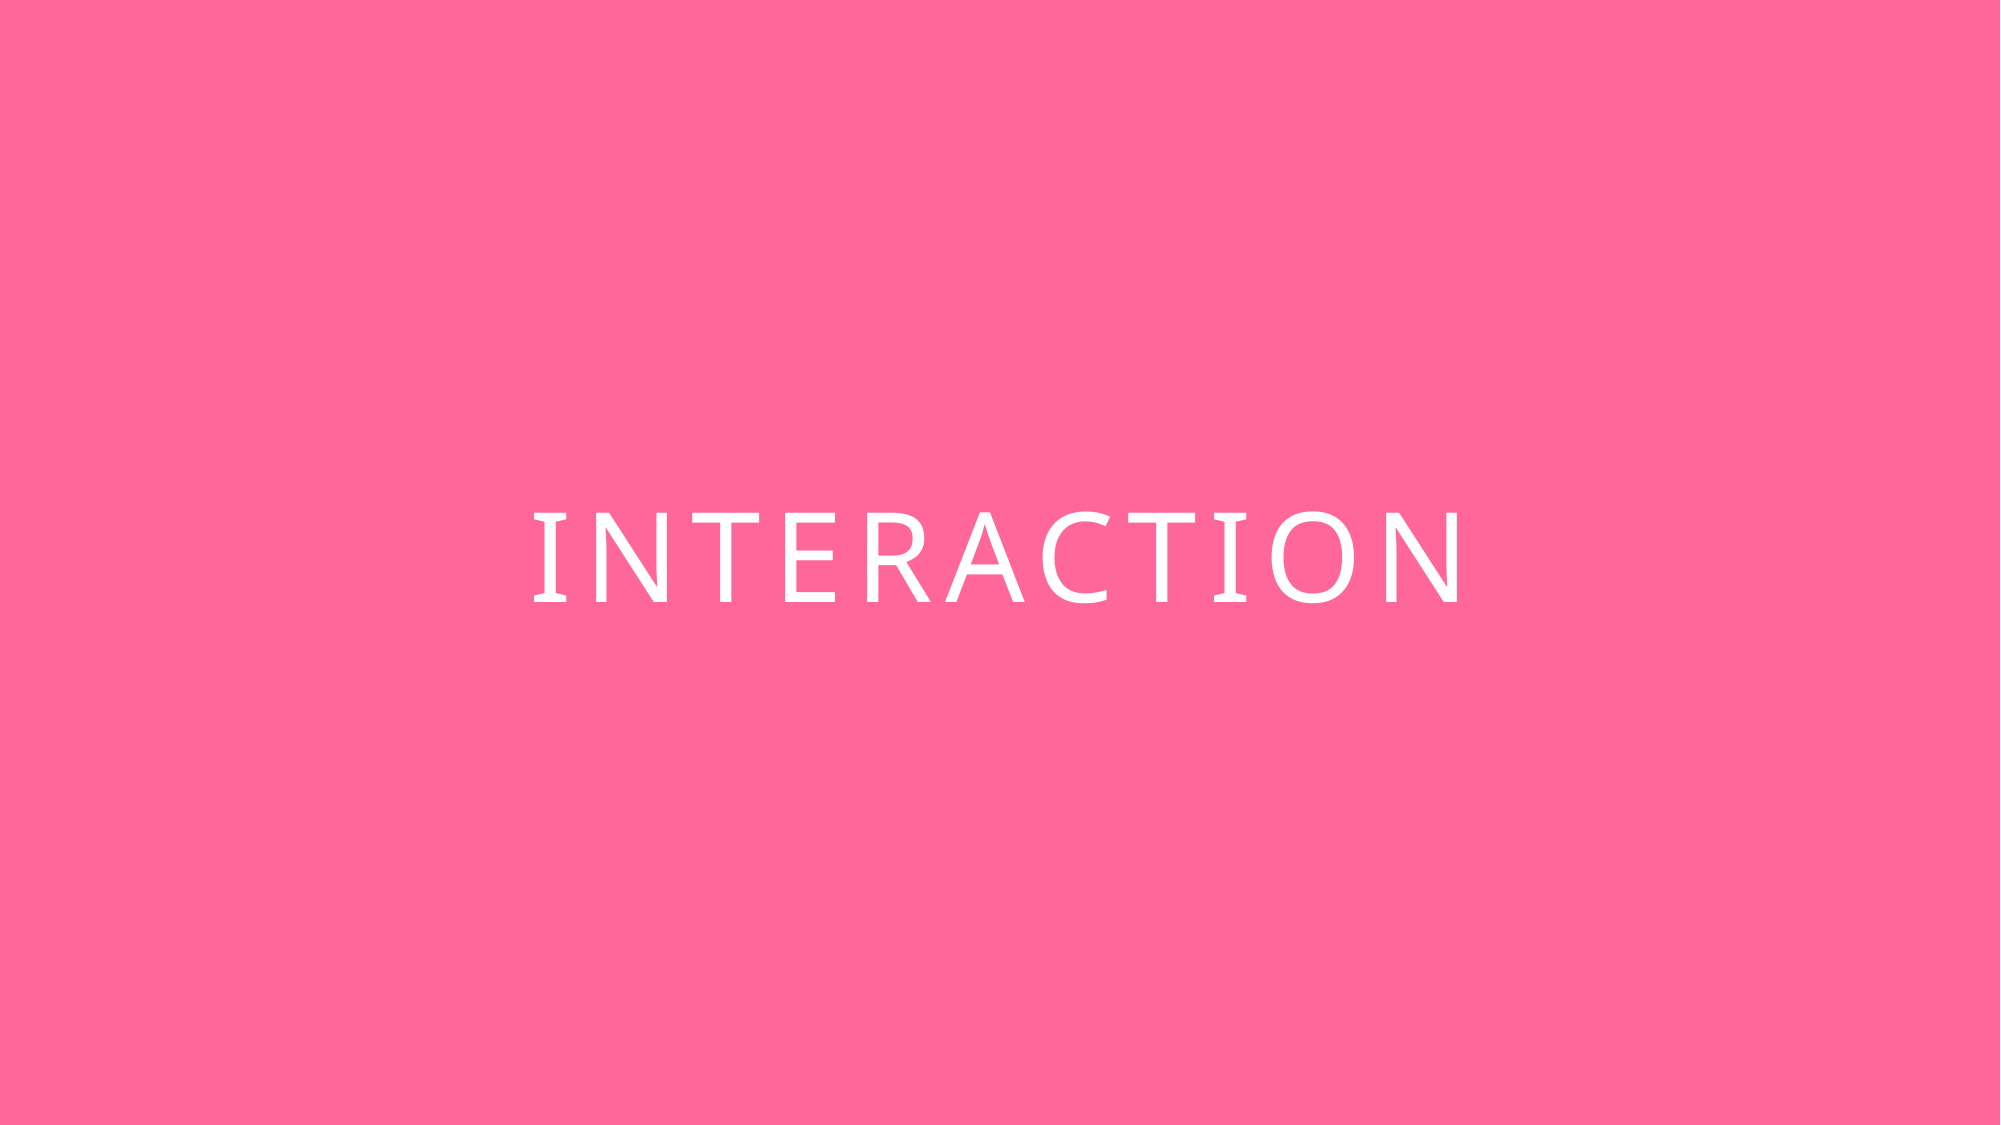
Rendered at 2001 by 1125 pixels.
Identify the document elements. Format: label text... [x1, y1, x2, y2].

title INTERACTION [249, 366, 1750, 759]
